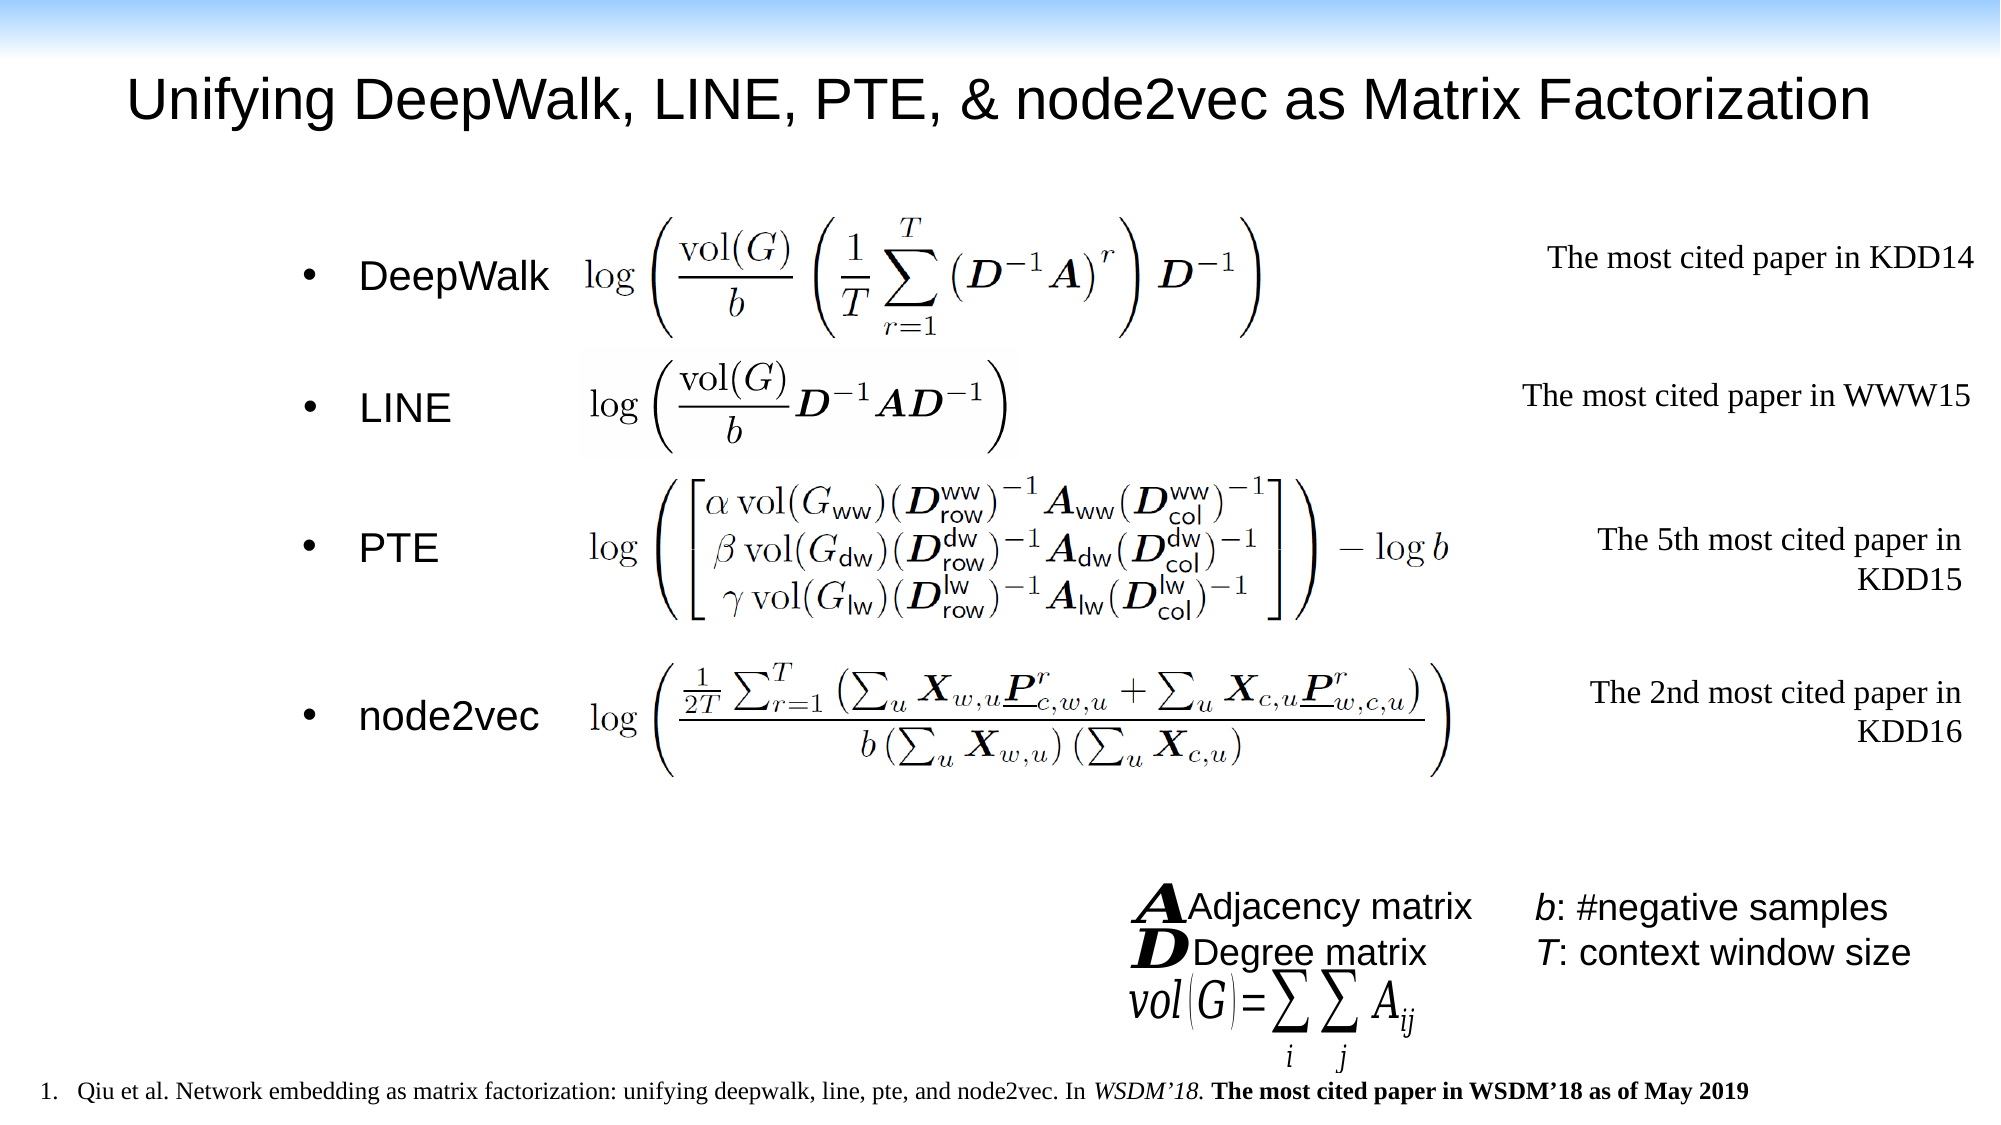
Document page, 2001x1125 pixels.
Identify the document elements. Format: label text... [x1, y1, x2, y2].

text_box The 2nd most cited paper in KDD16 [1511, 662, 1978, 757]
text_box Qiu et al. Network embedding as matrix factorization: unifying deepwalk, line, pte, and node2vec. In WSDM’18. The most cited paper in WSDM’18 as of May 2019 [24, 1067, 1775, 1112]
text_box DeepWalk [287, 241, 562, 307]
picture [567, 199, 1470, 803]
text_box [1127, 874, 1478, 937]
text_box The most cited paper in KDD14 [1532, 228, 2000, 283]
text_box LINE [288, 373, 554, 439]
text_box The 5th most cited paper in KDD15 [1511, 509, 1978, 605]
text_box node2vec [287, 681, 573, 747]
title Unifying DeepWalk, LINE, PTE, & node2vec as Matrix Factorization [54, 30, 1946, 162]
text_box PTE [287, 513, 522, 578]
text_box b: #negative samples T: context window size [1520, 875, 1927, 981]
text_box The most cited paper in WWW15 [1507, 365, 2000, 421]
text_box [1127, 920, 1435, 982]
